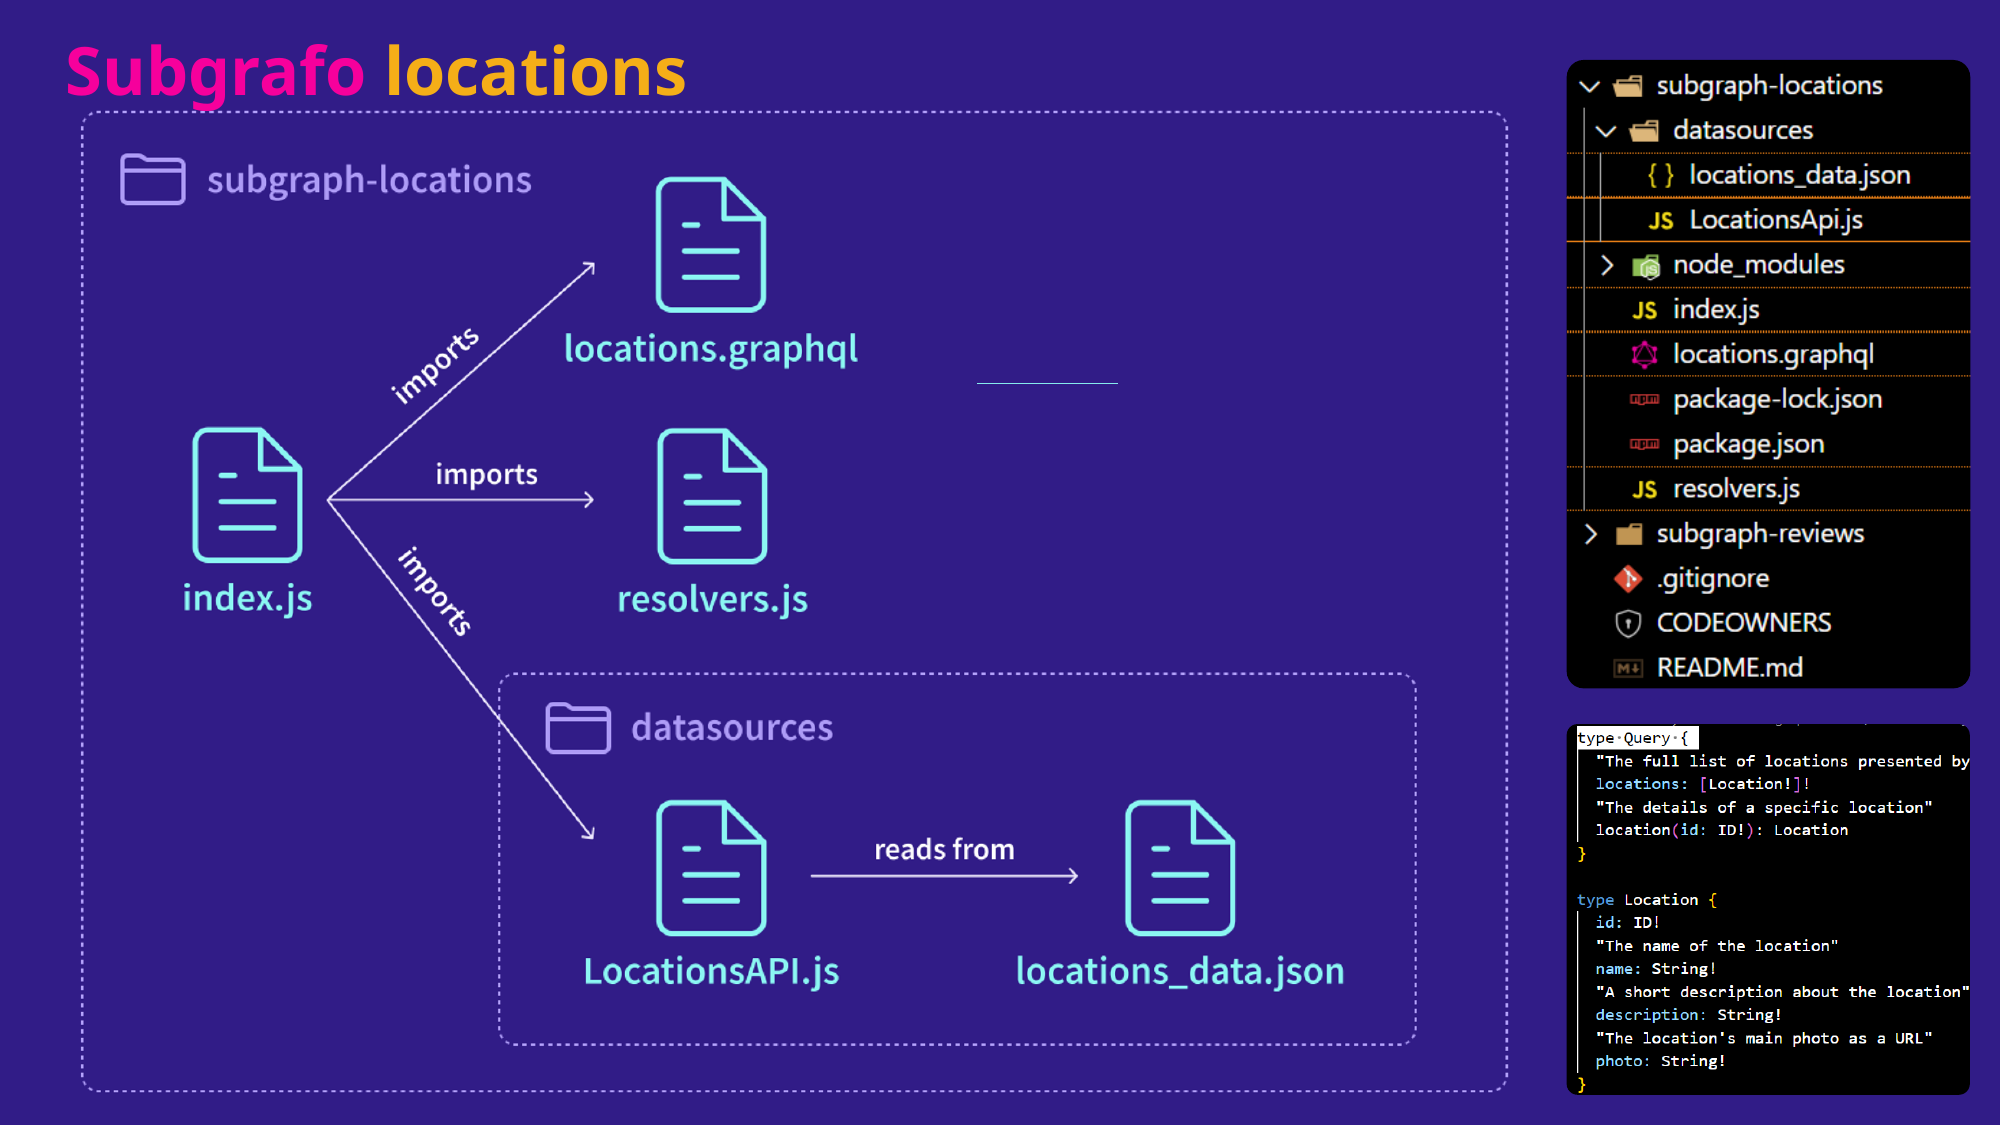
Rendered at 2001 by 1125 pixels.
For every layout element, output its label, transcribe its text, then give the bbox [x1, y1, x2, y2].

picture [1566, 724, 1970, 1095]
picture [76, 102, 1518, 1095]
title Subgrafo locations [50, 30, 1776, 118]
picture [1566, 59, 1971, 689]
